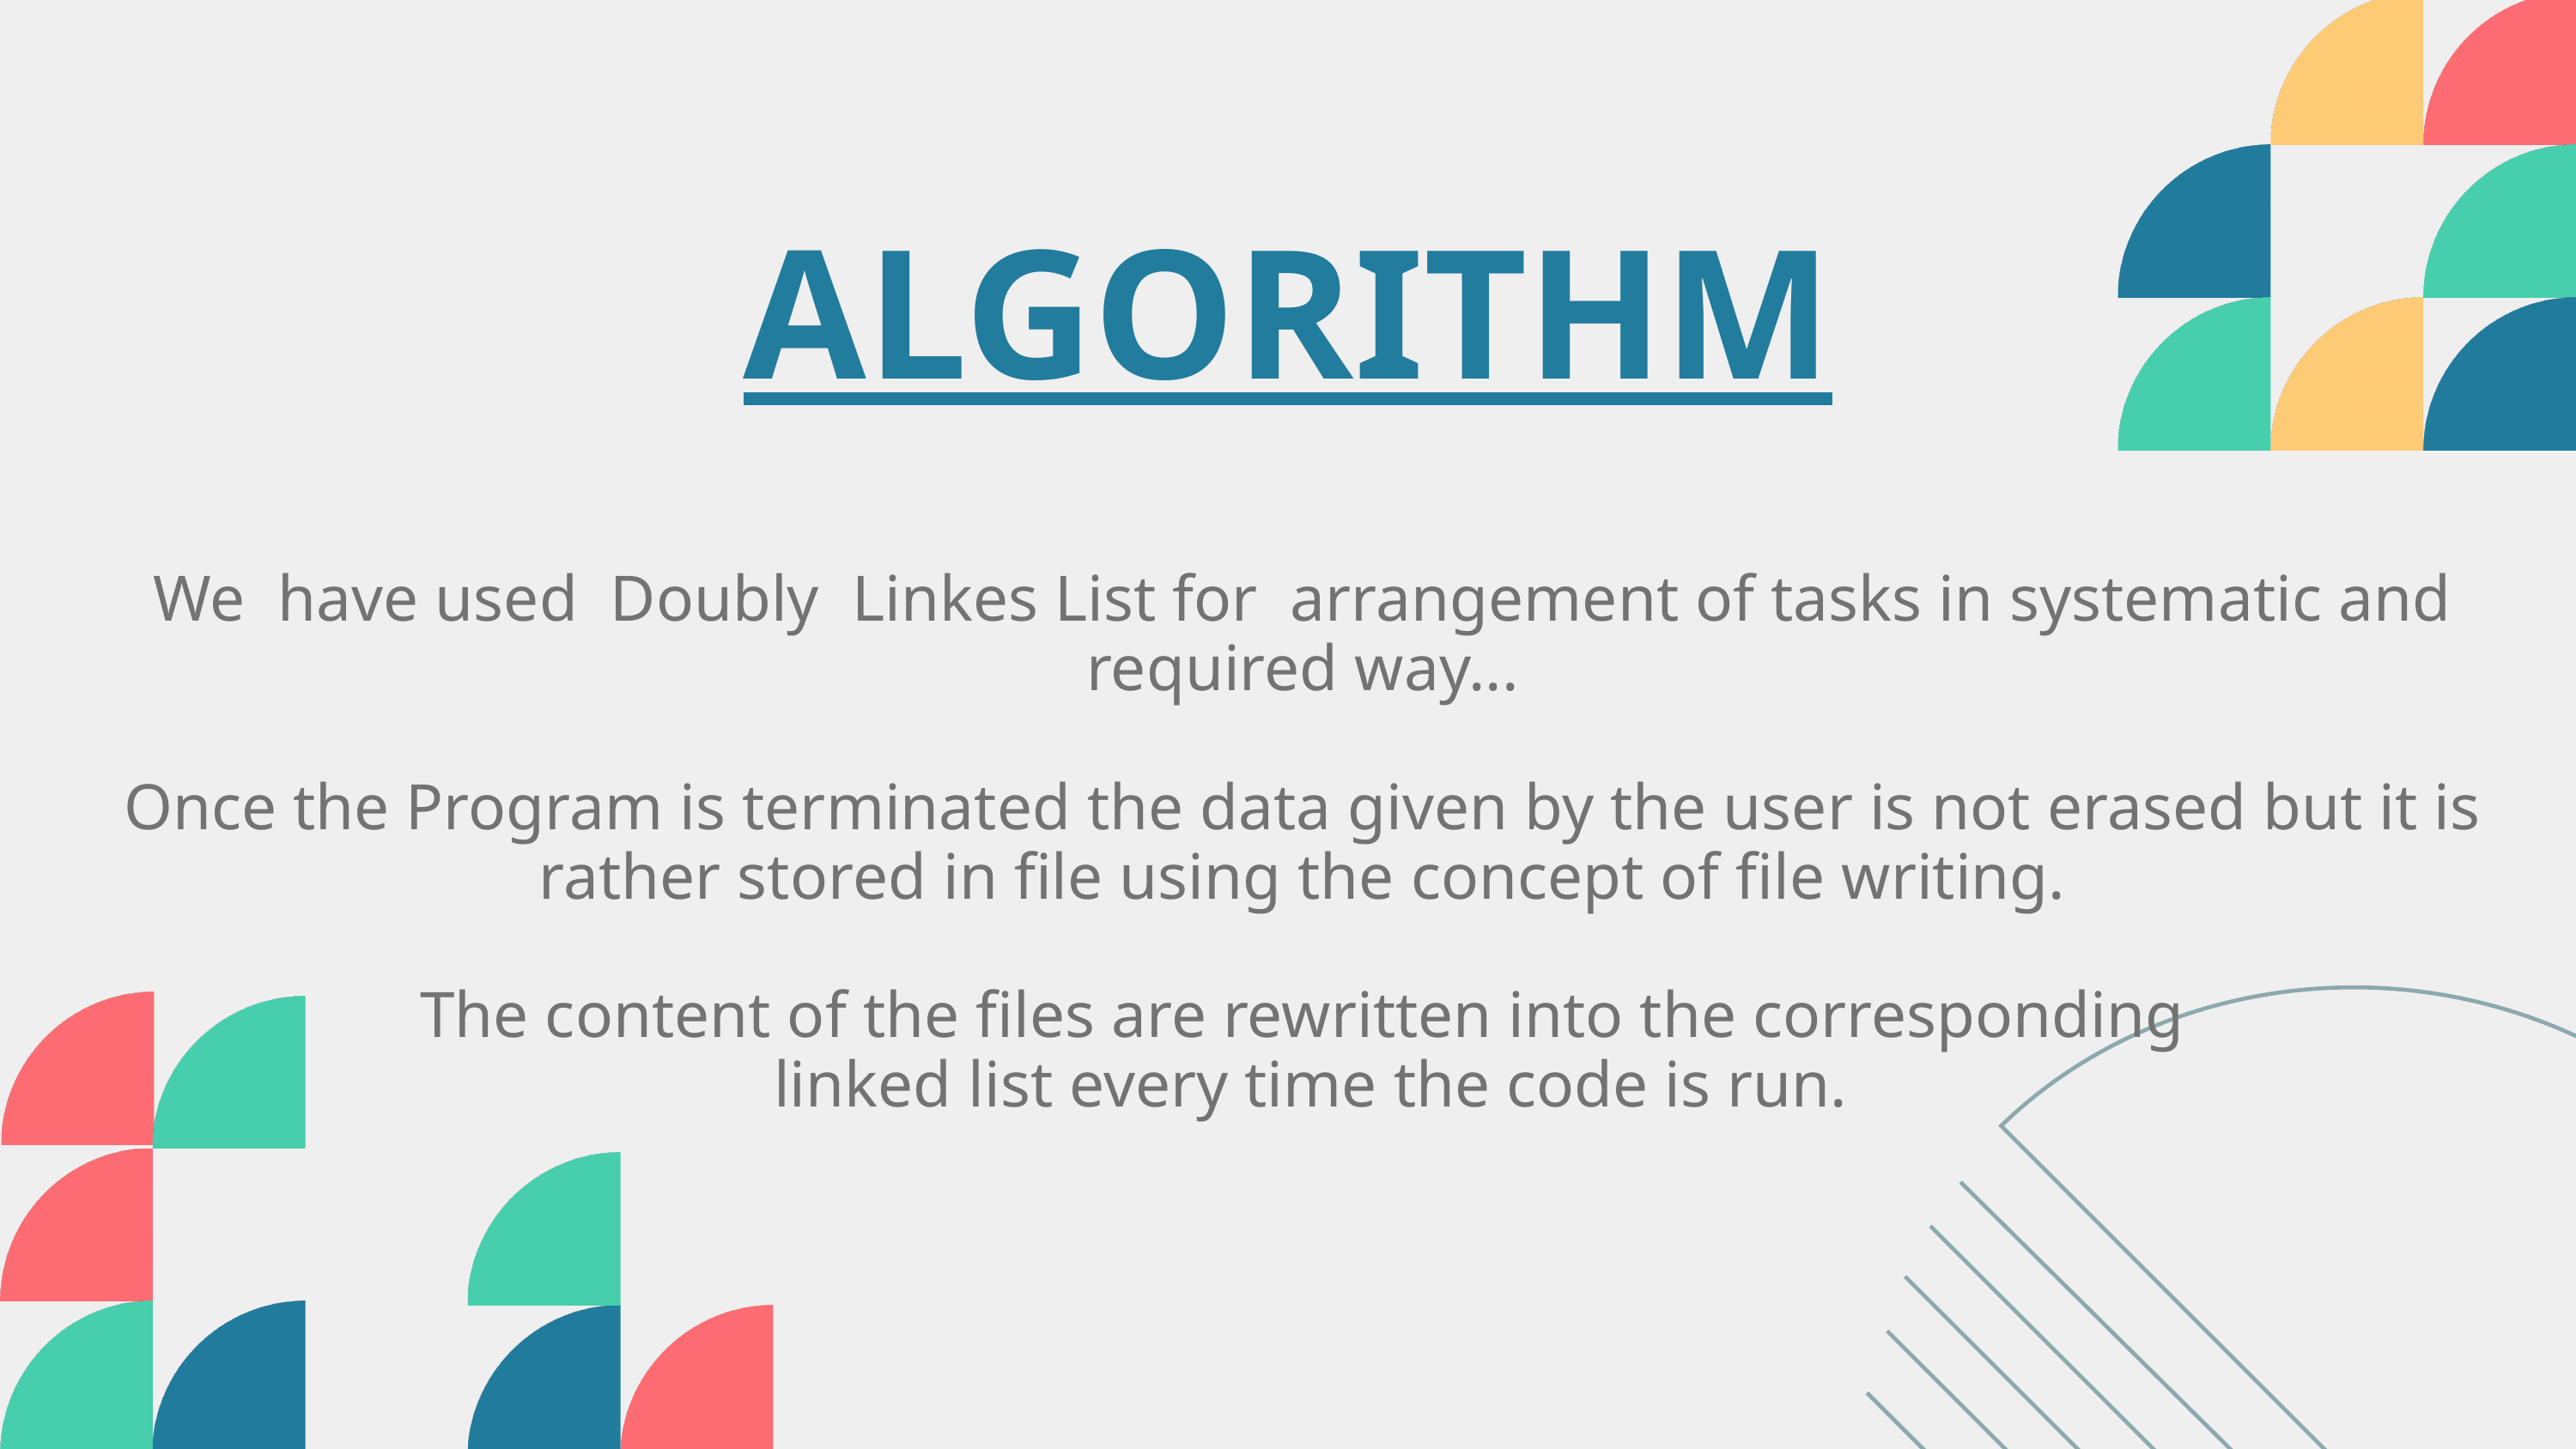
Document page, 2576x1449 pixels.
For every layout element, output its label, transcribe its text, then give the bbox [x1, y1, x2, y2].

text_box [467, 1152, 621, 1306]
text_box [2117, 144, 2271, 297]
text_box [2424, 297, 2576, 451]
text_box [2025, 1066, 2576, 1449]
text_box [467, 1306, 620, 1449]
text_box [2271, 297, 2424, 451]
text_box [2424, 0, 2576, 144]
text_box [2423, 144, 2576, 297]
text_box [152, 1300, 306, 1449]
text_box [2270, 0, 2424, 145]
text_box [0, 1300, 152, 1449]
text_box [0, 1149, 153, 1300]
text_box [620, 1305, 774, 1449]
text_box [2117, 297, 2271, 451]
text_box ALGORITHM [381, 235, 2117, 415]
text_box We have used Doubly Linkes List for arrangement of tasks in systematic and required way... Once the Program is terminated the data given by the user is not erased but it is rather stored in file using the concept of file writing. The content of the files are rewritten into the corresponding linked list every time the code is run. [29, 563, 2576, 1120]
text_box [1, 991, 152, 1145]
text_box [152, 1120, 306, 1149]
